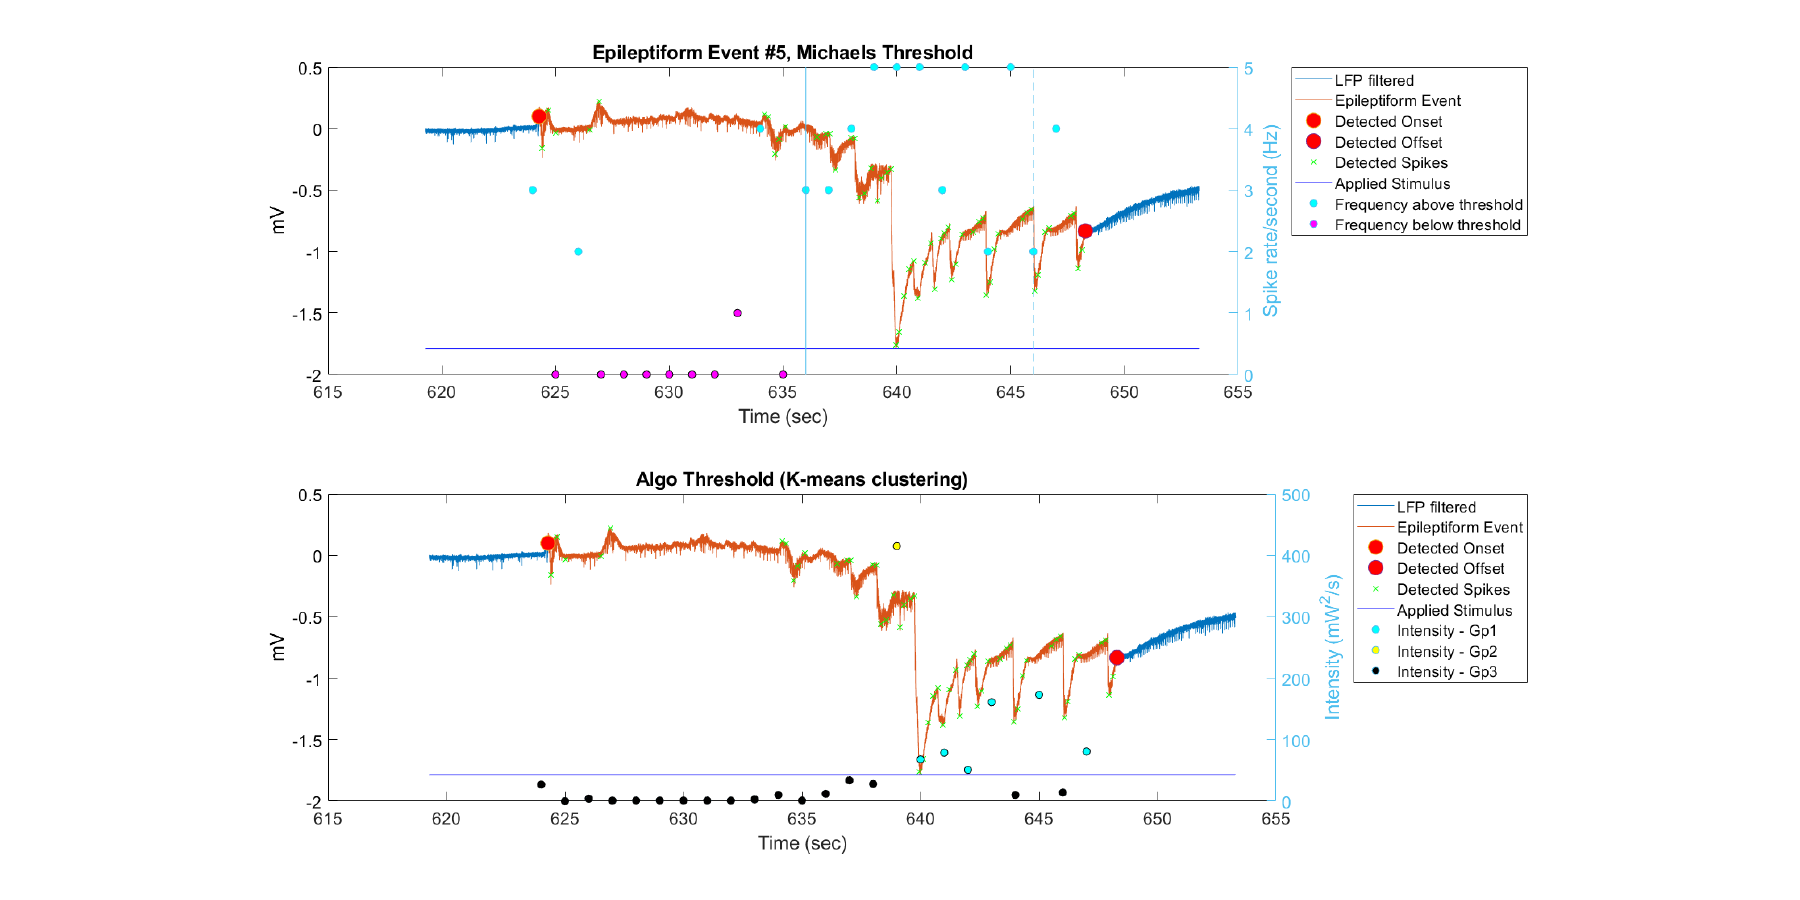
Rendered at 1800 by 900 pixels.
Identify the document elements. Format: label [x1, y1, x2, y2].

picture [126, 0, 1674, 900]
